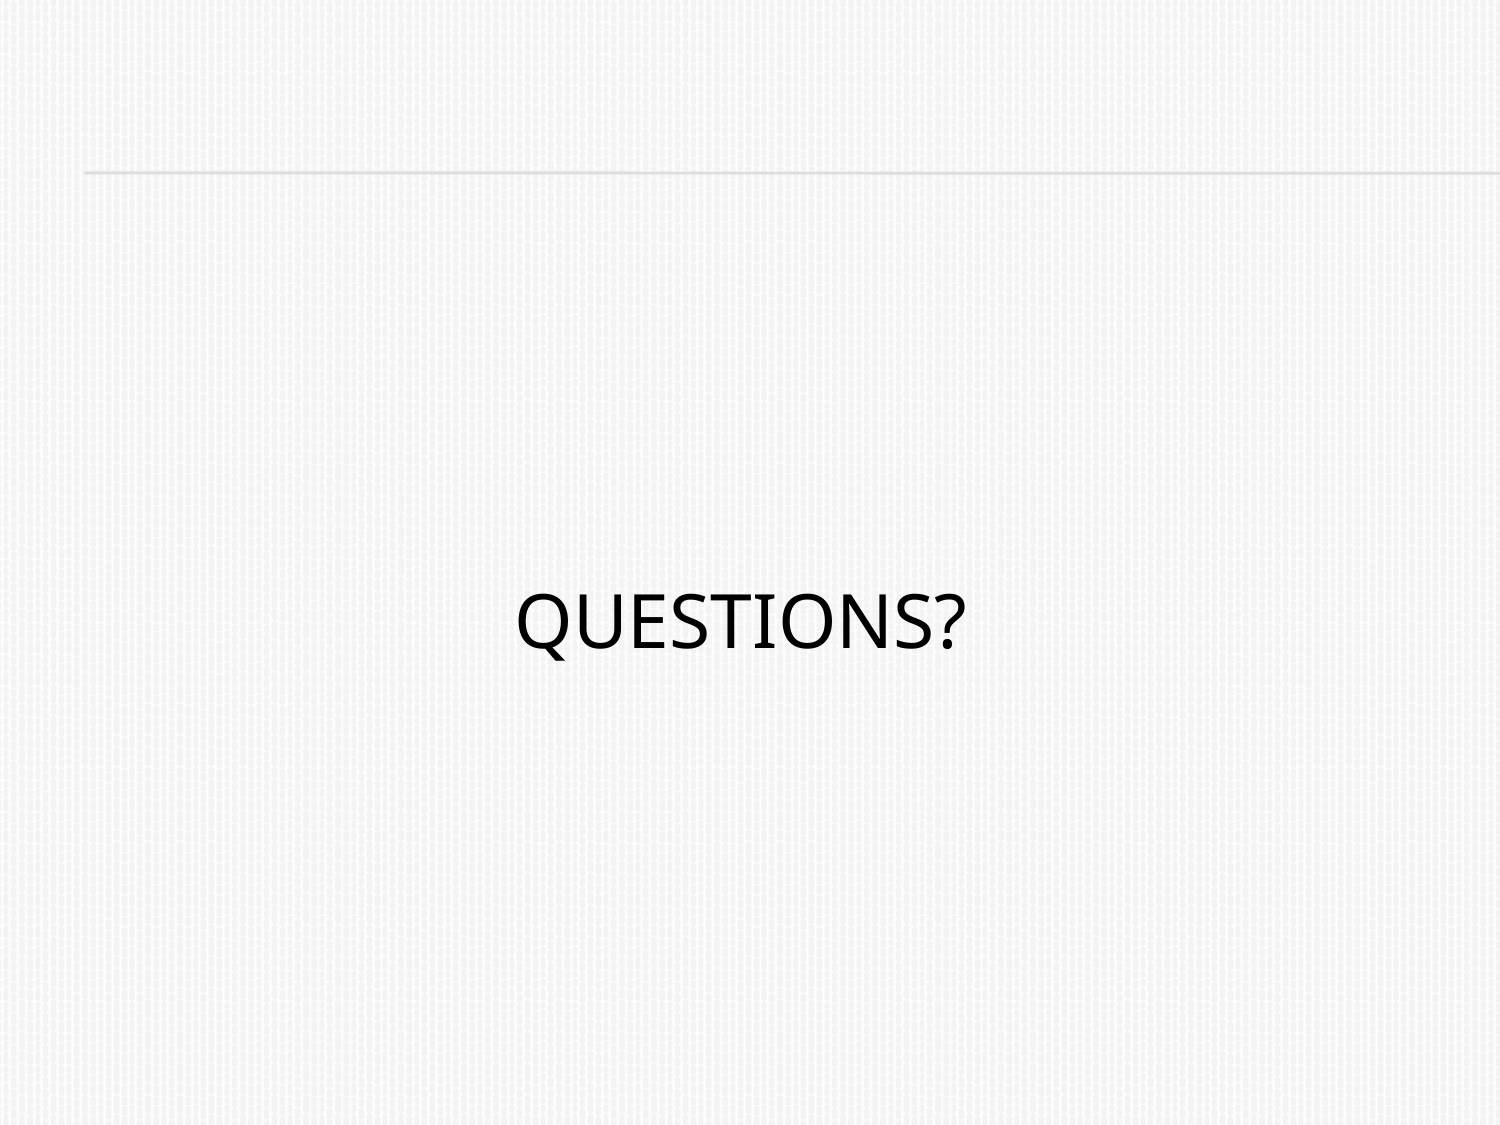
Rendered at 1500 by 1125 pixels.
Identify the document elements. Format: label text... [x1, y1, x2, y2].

title Questions? [500, 549, 988, 688]
